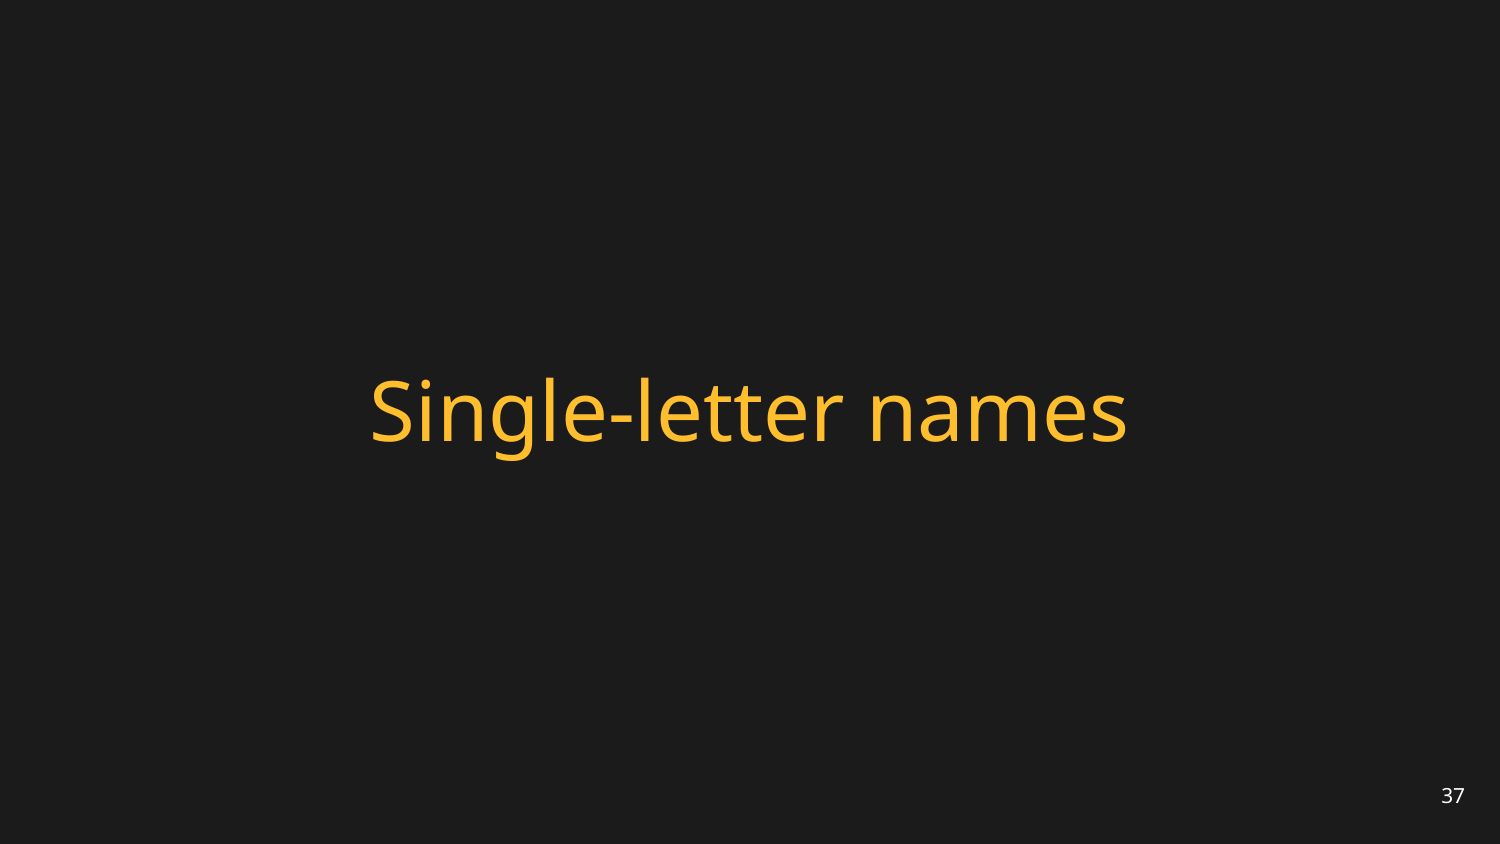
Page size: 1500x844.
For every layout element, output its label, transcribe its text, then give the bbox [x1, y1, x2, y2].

slide_number 37 [1389, 764, 1480, 830]
title Single-letter names [51, 72, 1449, 753]
